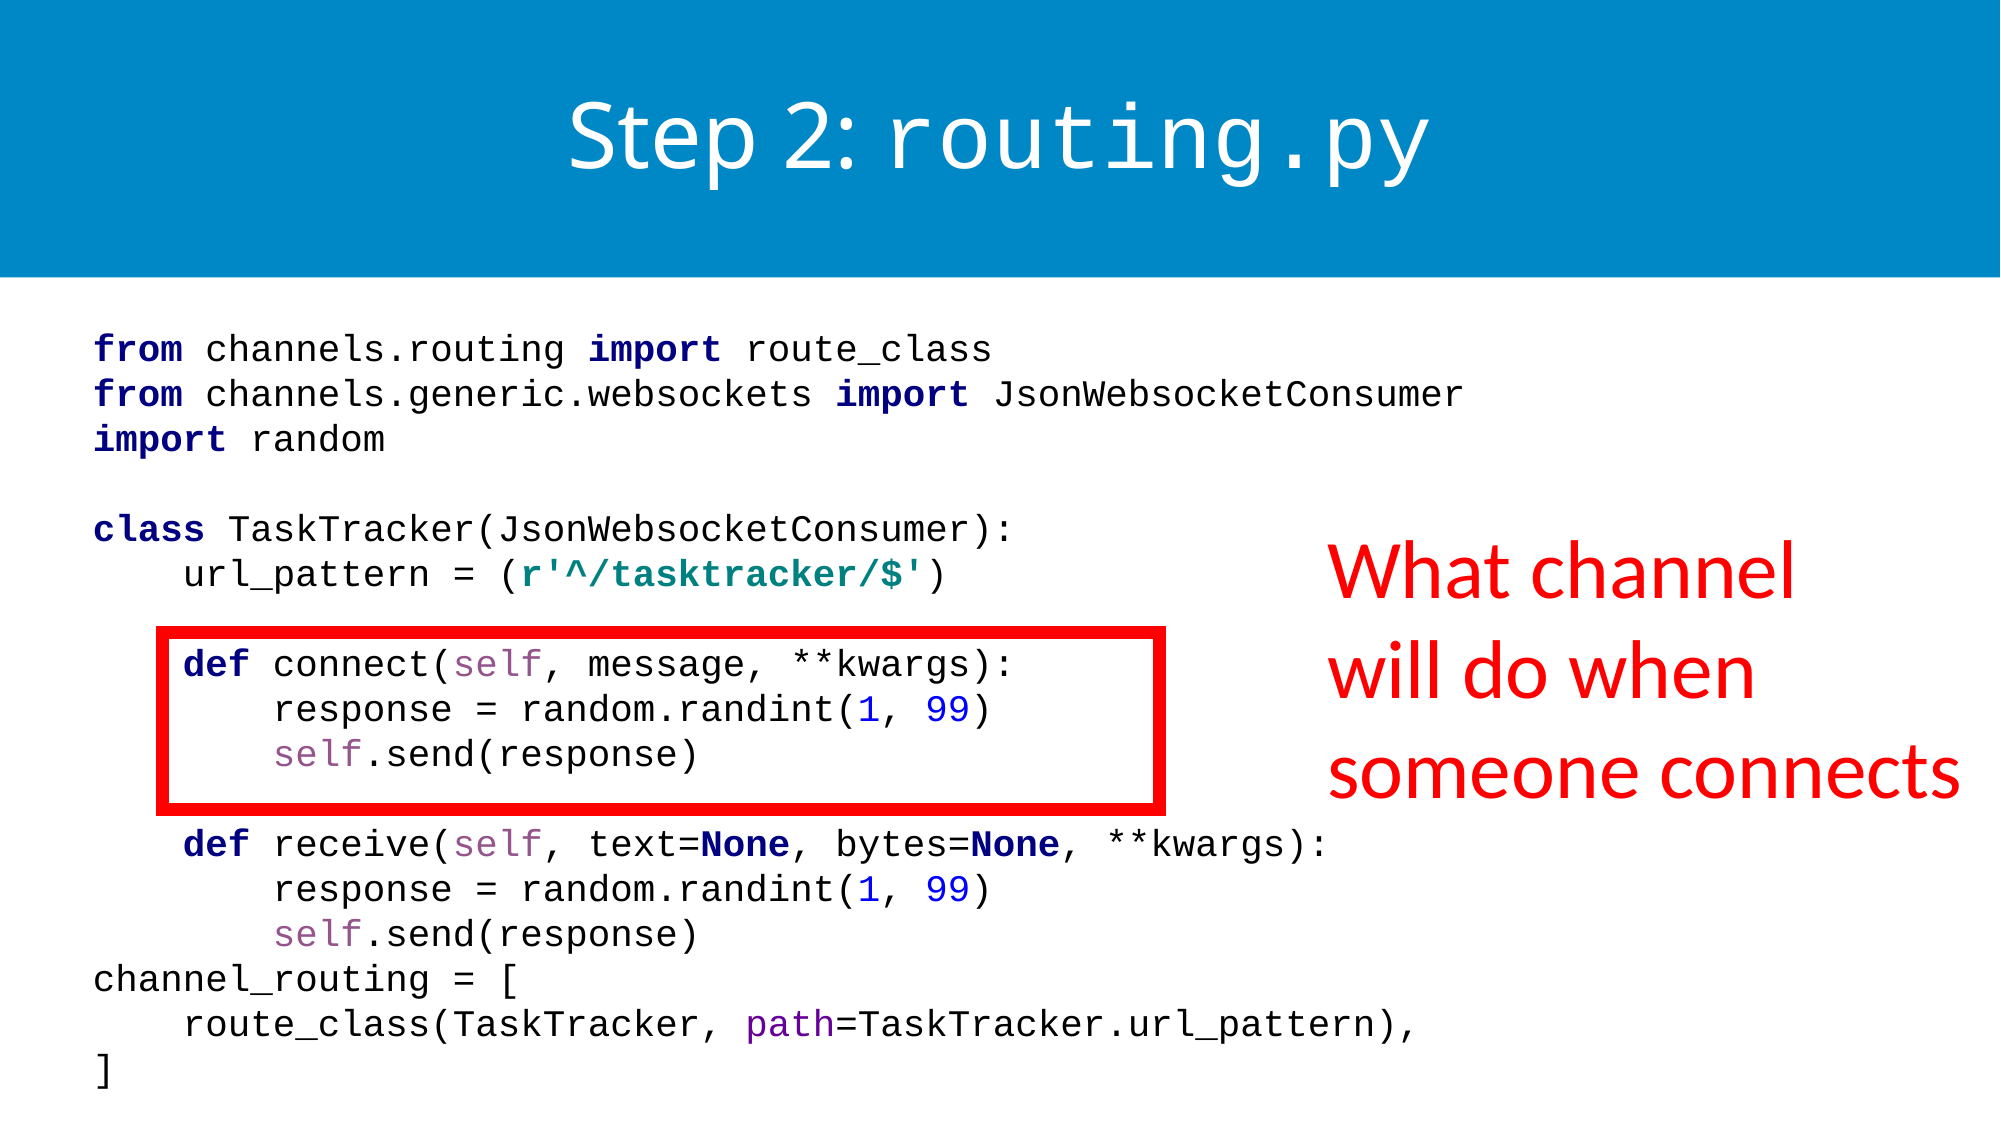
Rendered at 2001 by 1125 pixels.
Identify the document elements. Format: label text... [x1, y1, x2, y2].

title Step 2: routing.py [0, 0, 2000, 278]
text_box from channels.routing import route_class from channels.generic.websockets import JsonWebsocketConsumer import random class TaskTracker(JsonWebsocketConsumer): url_pattern = (r'^/tasktracker/$') def connect(self, message, **kwargs): response = random.randint(1, 99) self.send(response) def receive(self, text=None, bytes=None, **kwargs): response = random.randint(1, 99) self.send(response) channel_routing = [ route_class(TaskTracker, path=TaskTracker.url_pattern), ] [78, 316, 1941, 1125]
text_box [162, 631, 1160, 810]
text_box What channel will do when someone connects [1312, 508, 1978, 823]
